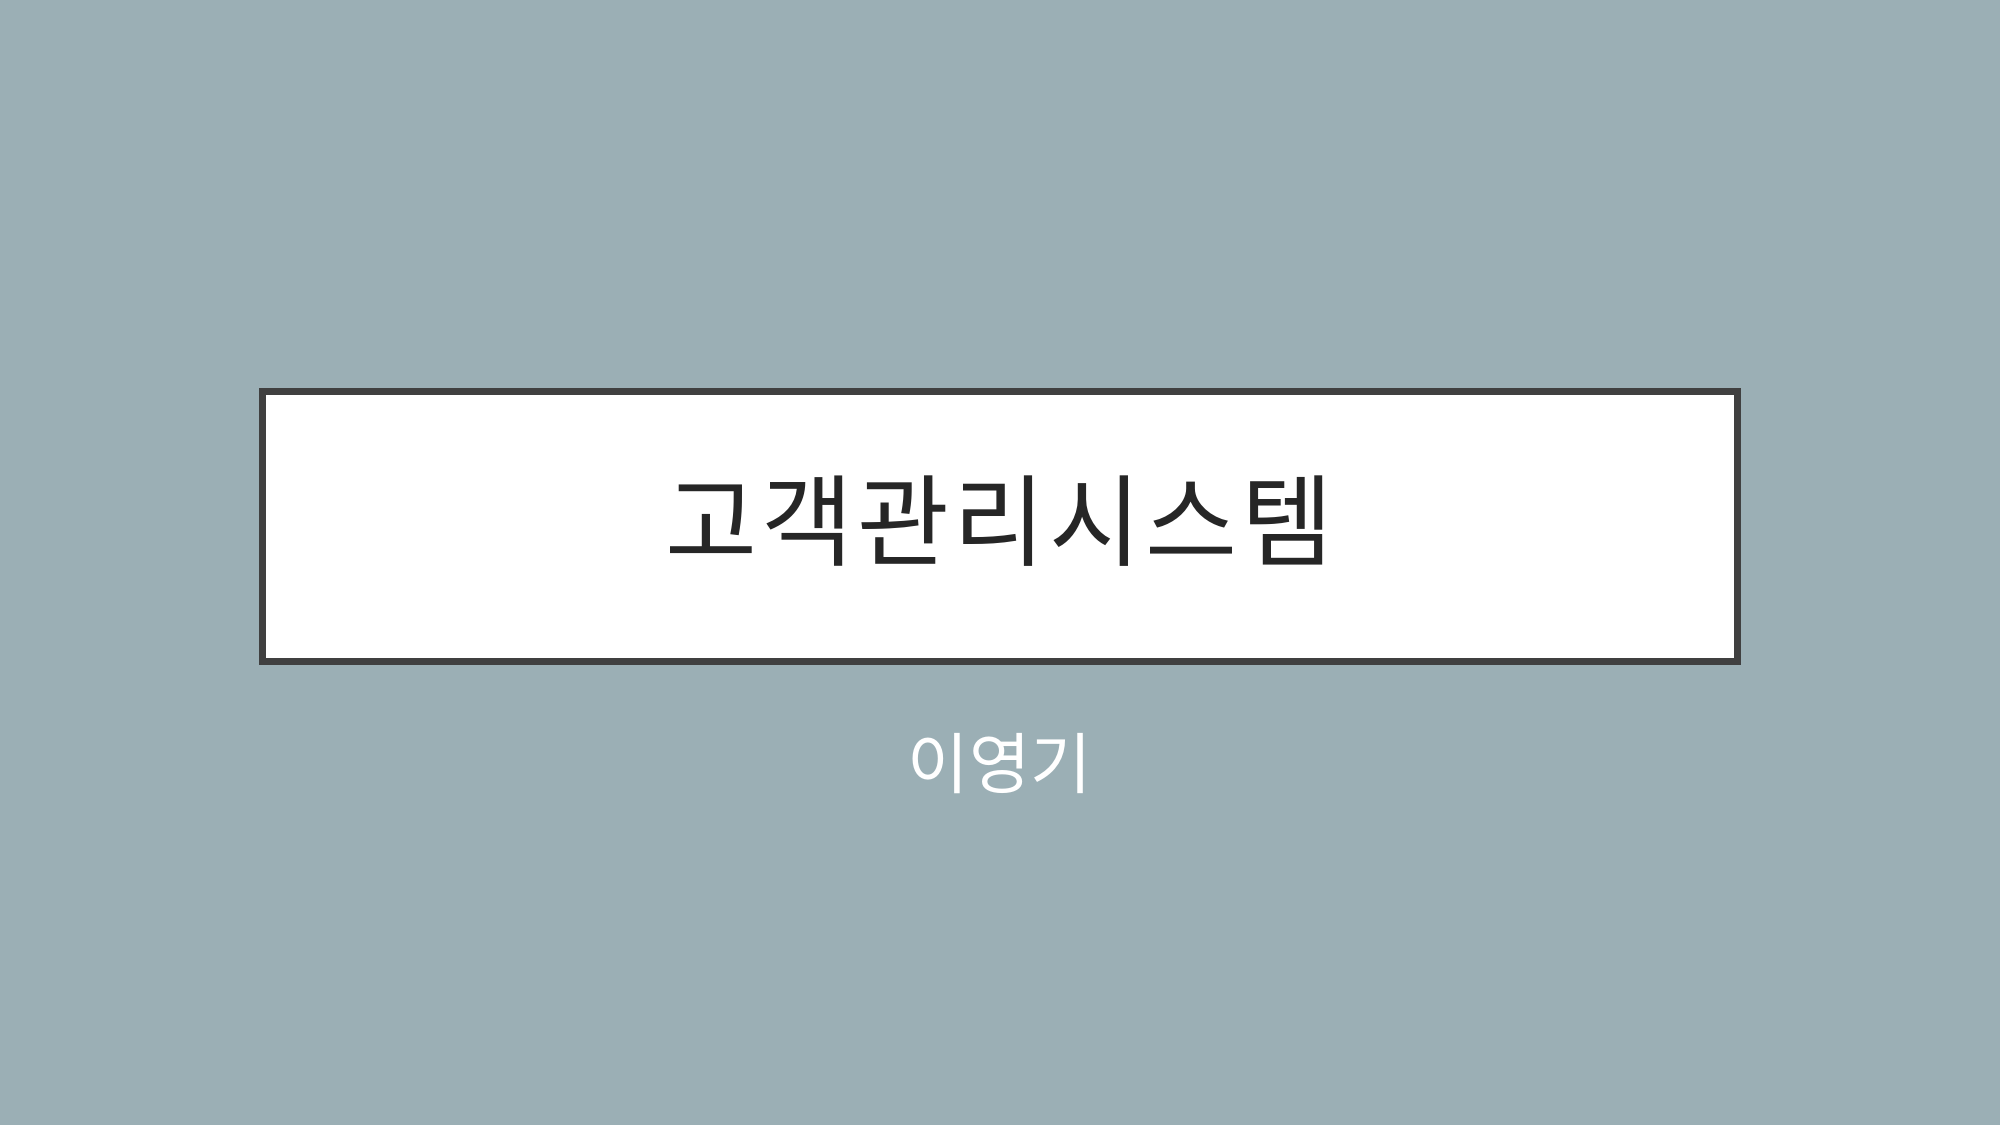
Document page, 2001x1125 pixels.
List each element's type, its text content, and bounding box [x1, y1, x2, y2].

subtitle 이영기 [442, 713, 1558, 918]
title 고객관리시스템 [259, 388, 1741, 665]
